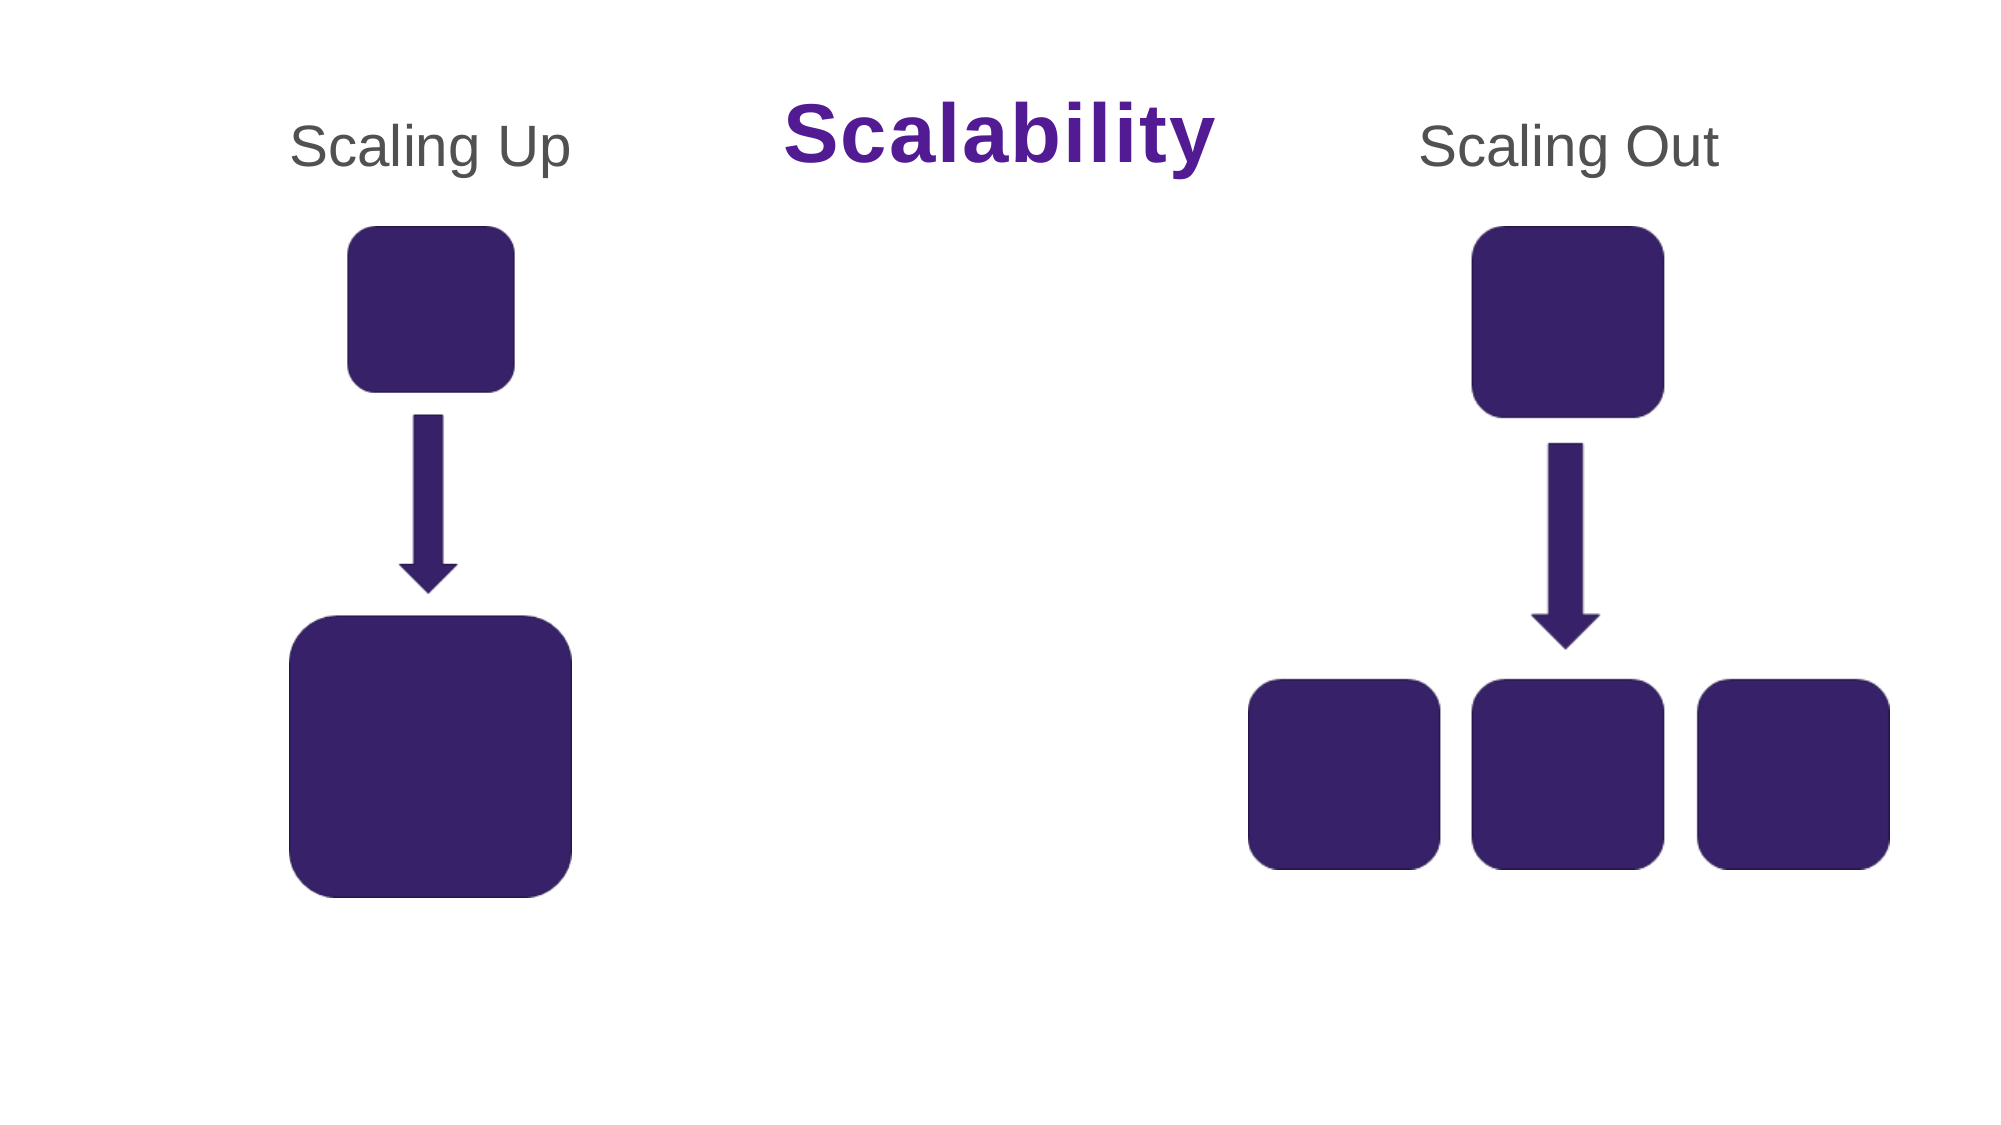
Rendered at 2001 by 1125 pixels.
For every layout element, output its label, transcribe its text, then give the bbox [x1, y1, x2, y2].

list Scaling Up [0, 96, 862, 189]
title Scalability [99, 59, 1900, 211]
picture [289, 225, 572, 899]
picture [1248, 226, 1890, 870]
list Scaling Out [1138, 96, 2000, 189]
